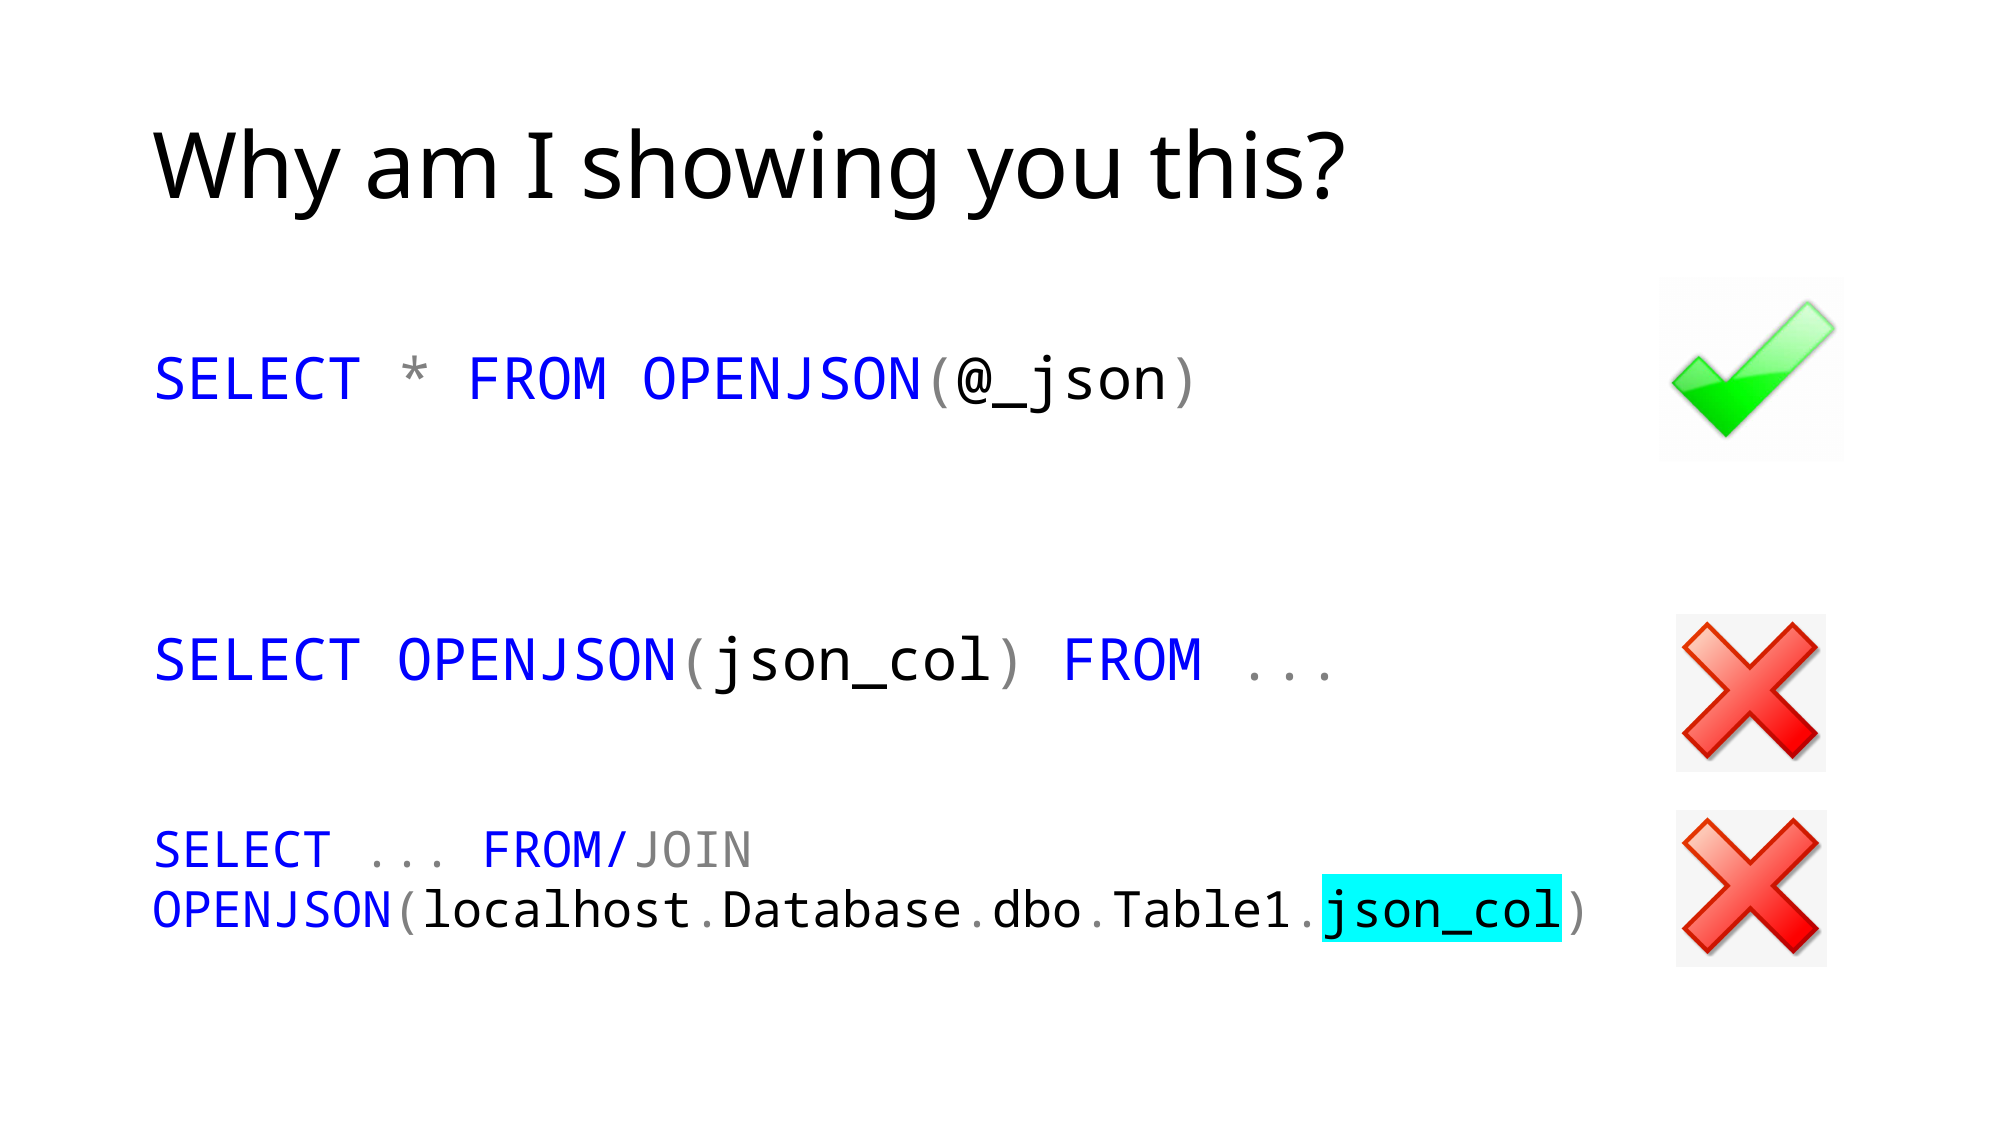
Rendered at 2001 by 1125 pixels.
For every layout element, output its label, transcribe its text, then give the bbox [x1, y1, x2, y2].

picture [1659, 277, 1844, 462]
text_box SELECT * FROM OPENJSON(@_json) [137, 334, 1280, 419]
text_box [137, 810, 1827, 967]
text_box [137, 614, 1826, 772]
title Why am I showing you this? [137, 59, 1863, 278]
